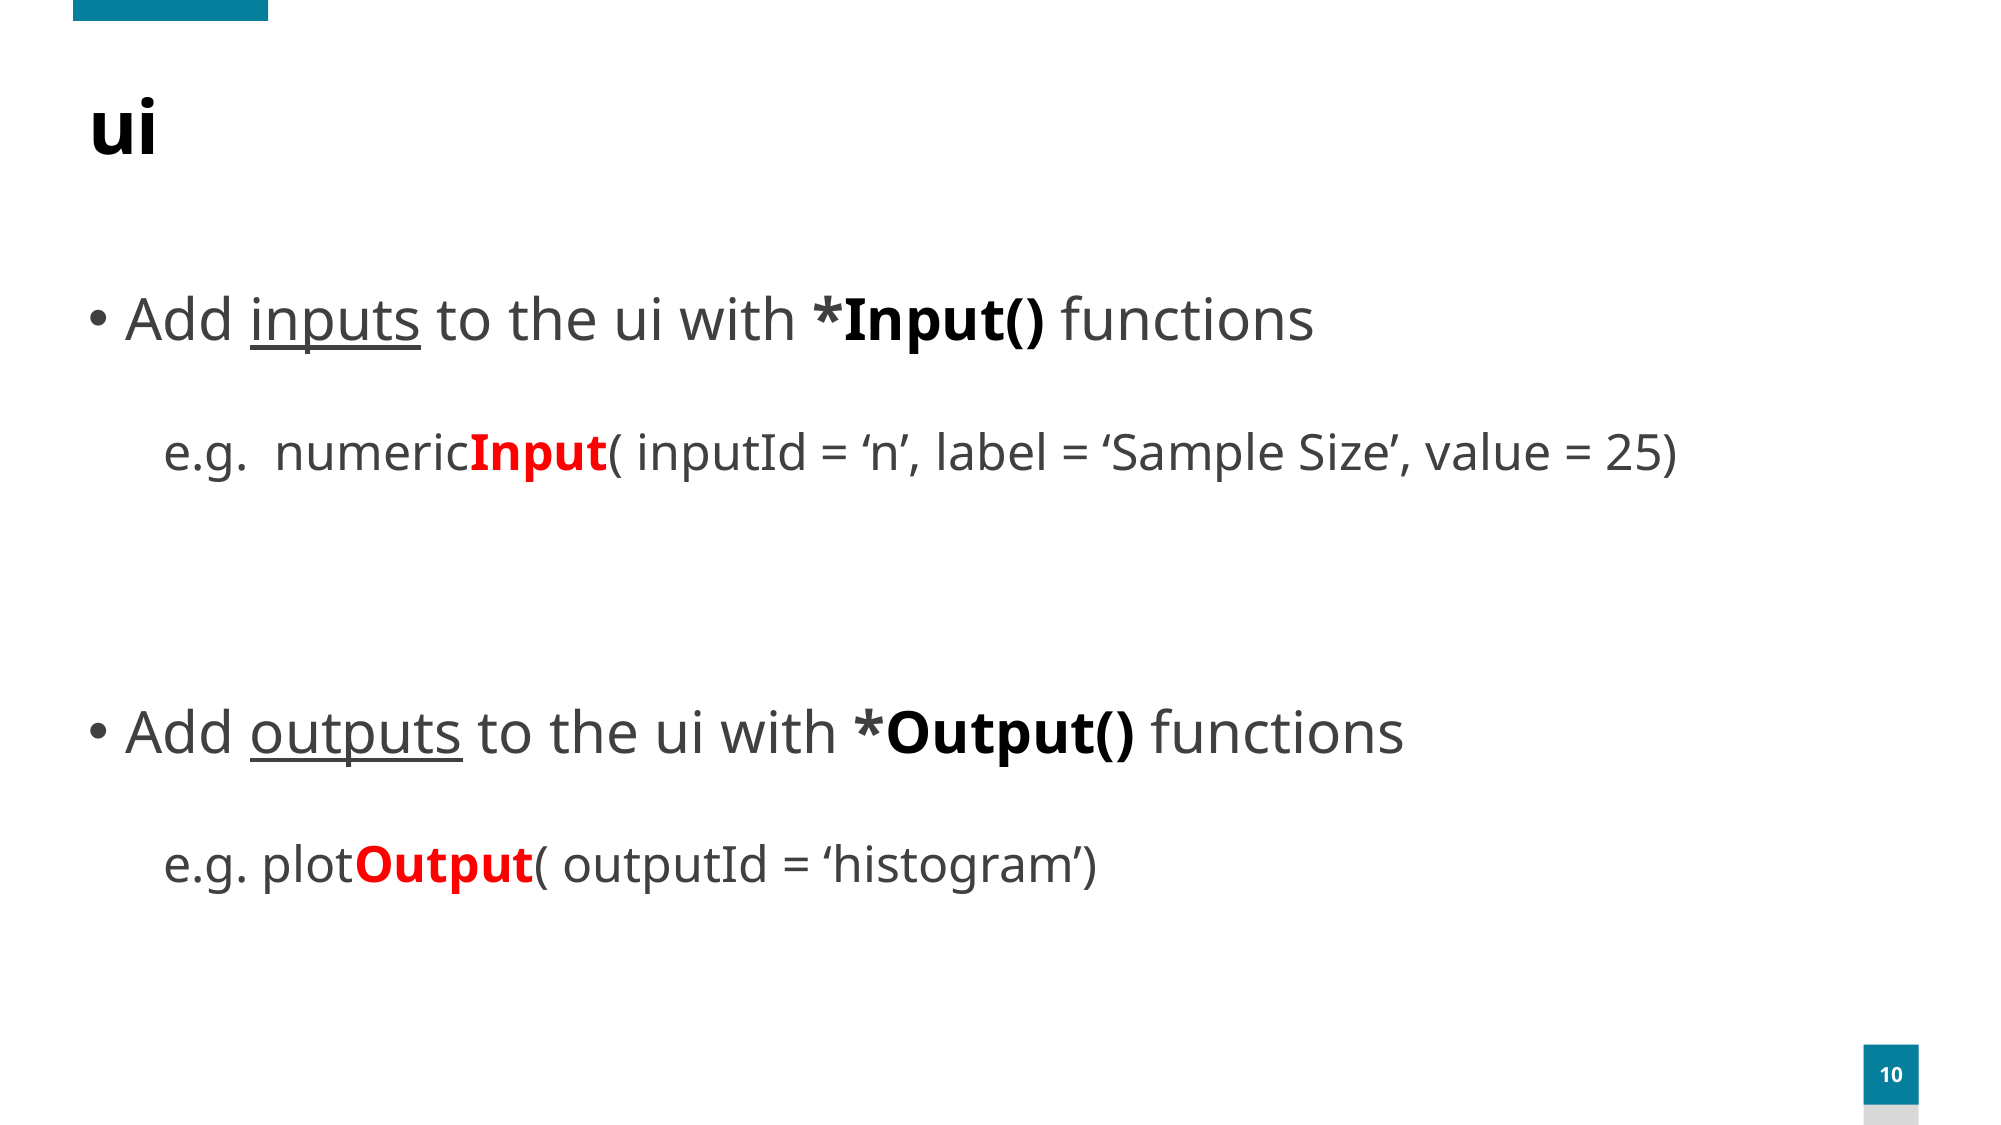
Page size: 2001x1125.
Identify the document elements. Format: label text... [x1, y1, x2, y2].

title ui [73, 82, 1907, 179]
list Add inputs to the ui with *Input() functions e.g. numericInput( inputId = ‘n’, label = ‘Sample Size’, value = 25) Add outputs to the ui with *Output() functions e.g. plotOutput( outputId = ‘histogram’) [73, 239, 1925, 1023]
